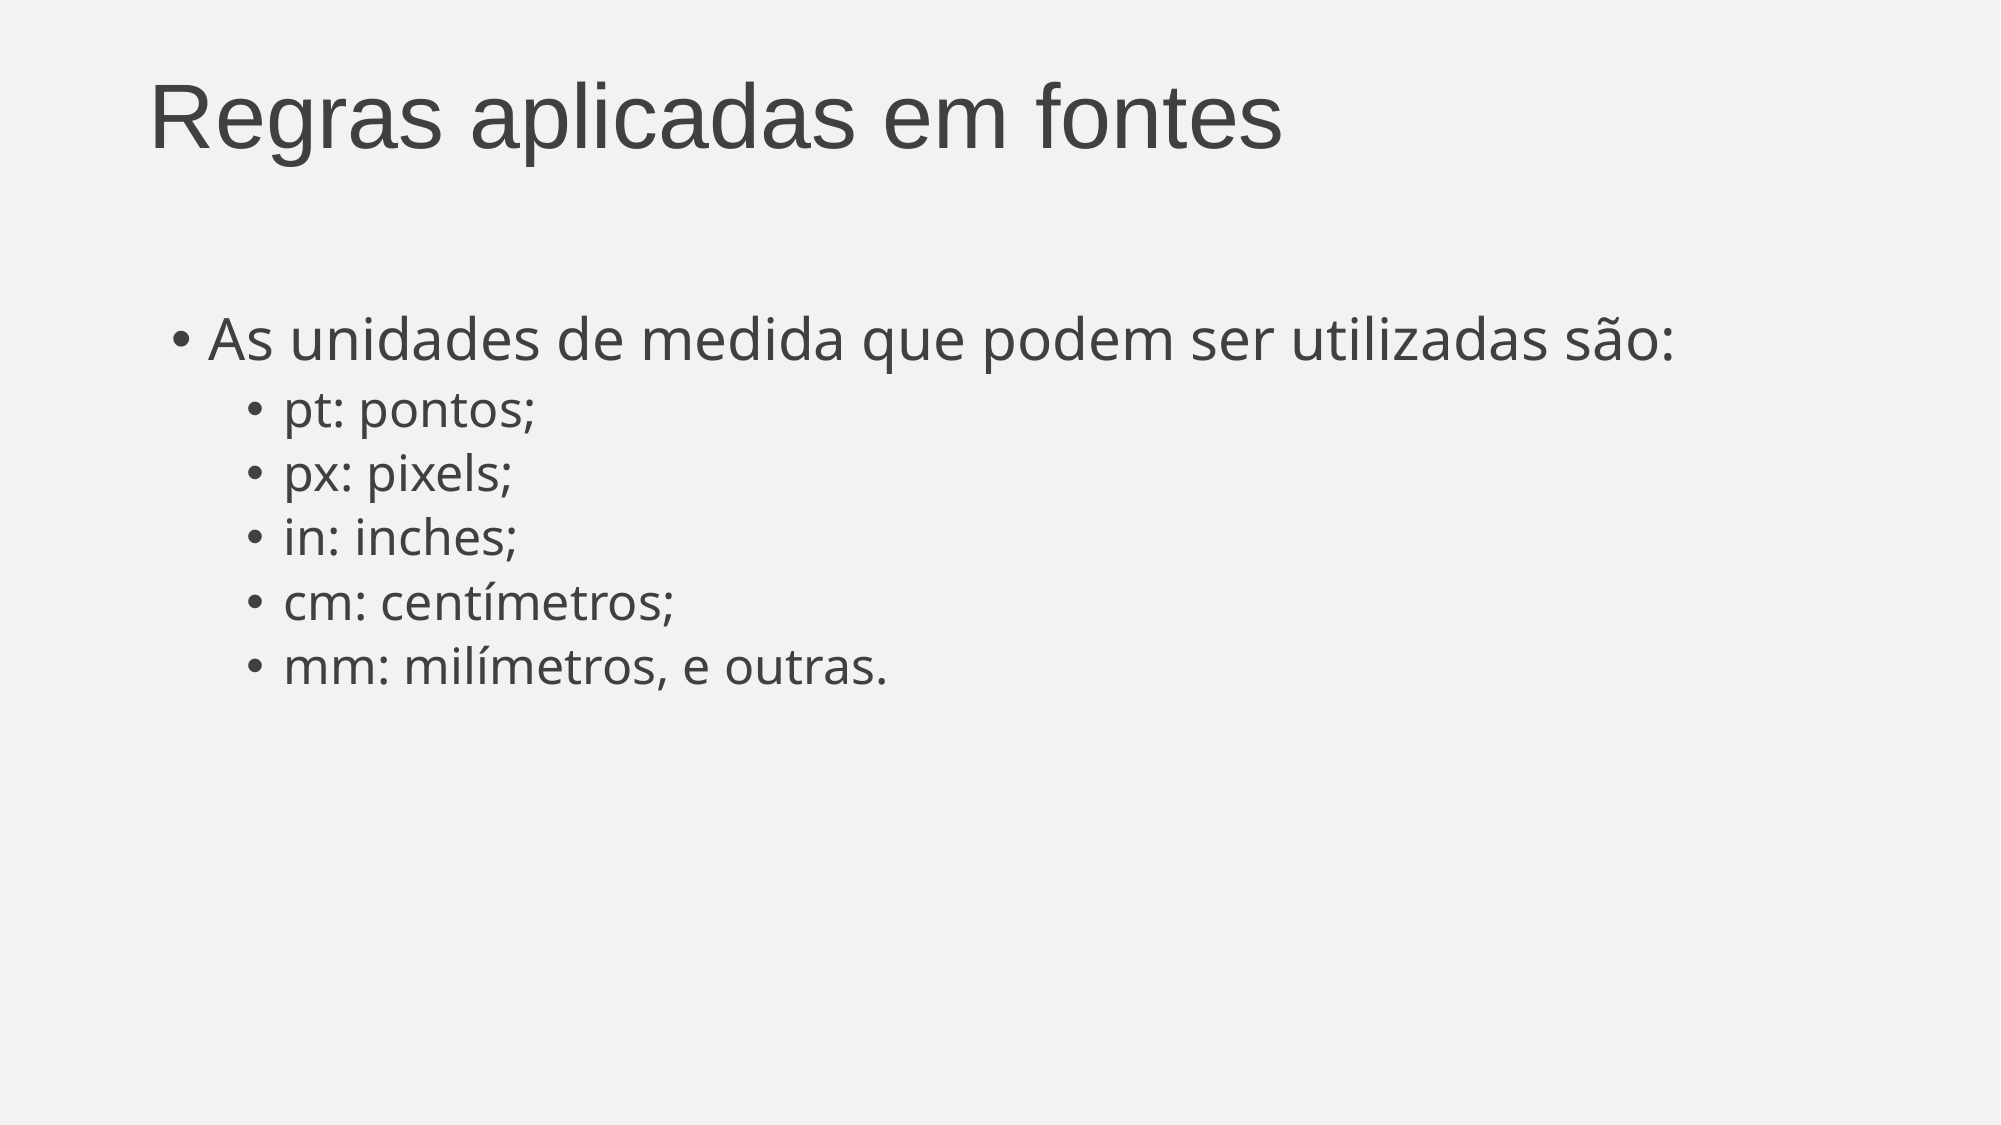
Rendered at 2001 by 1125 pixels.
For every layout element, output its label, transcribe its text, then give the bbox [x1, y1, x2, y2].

title Regras aplicadas em fontes [133, 37, 1918, 200]
list As unidades de medida que podem ser utilizadas são: pt: pontos; px: pixels; in: inches; cm: centímetros; mm: milímetros, e outras. [156, 303, 1900, 1017]
